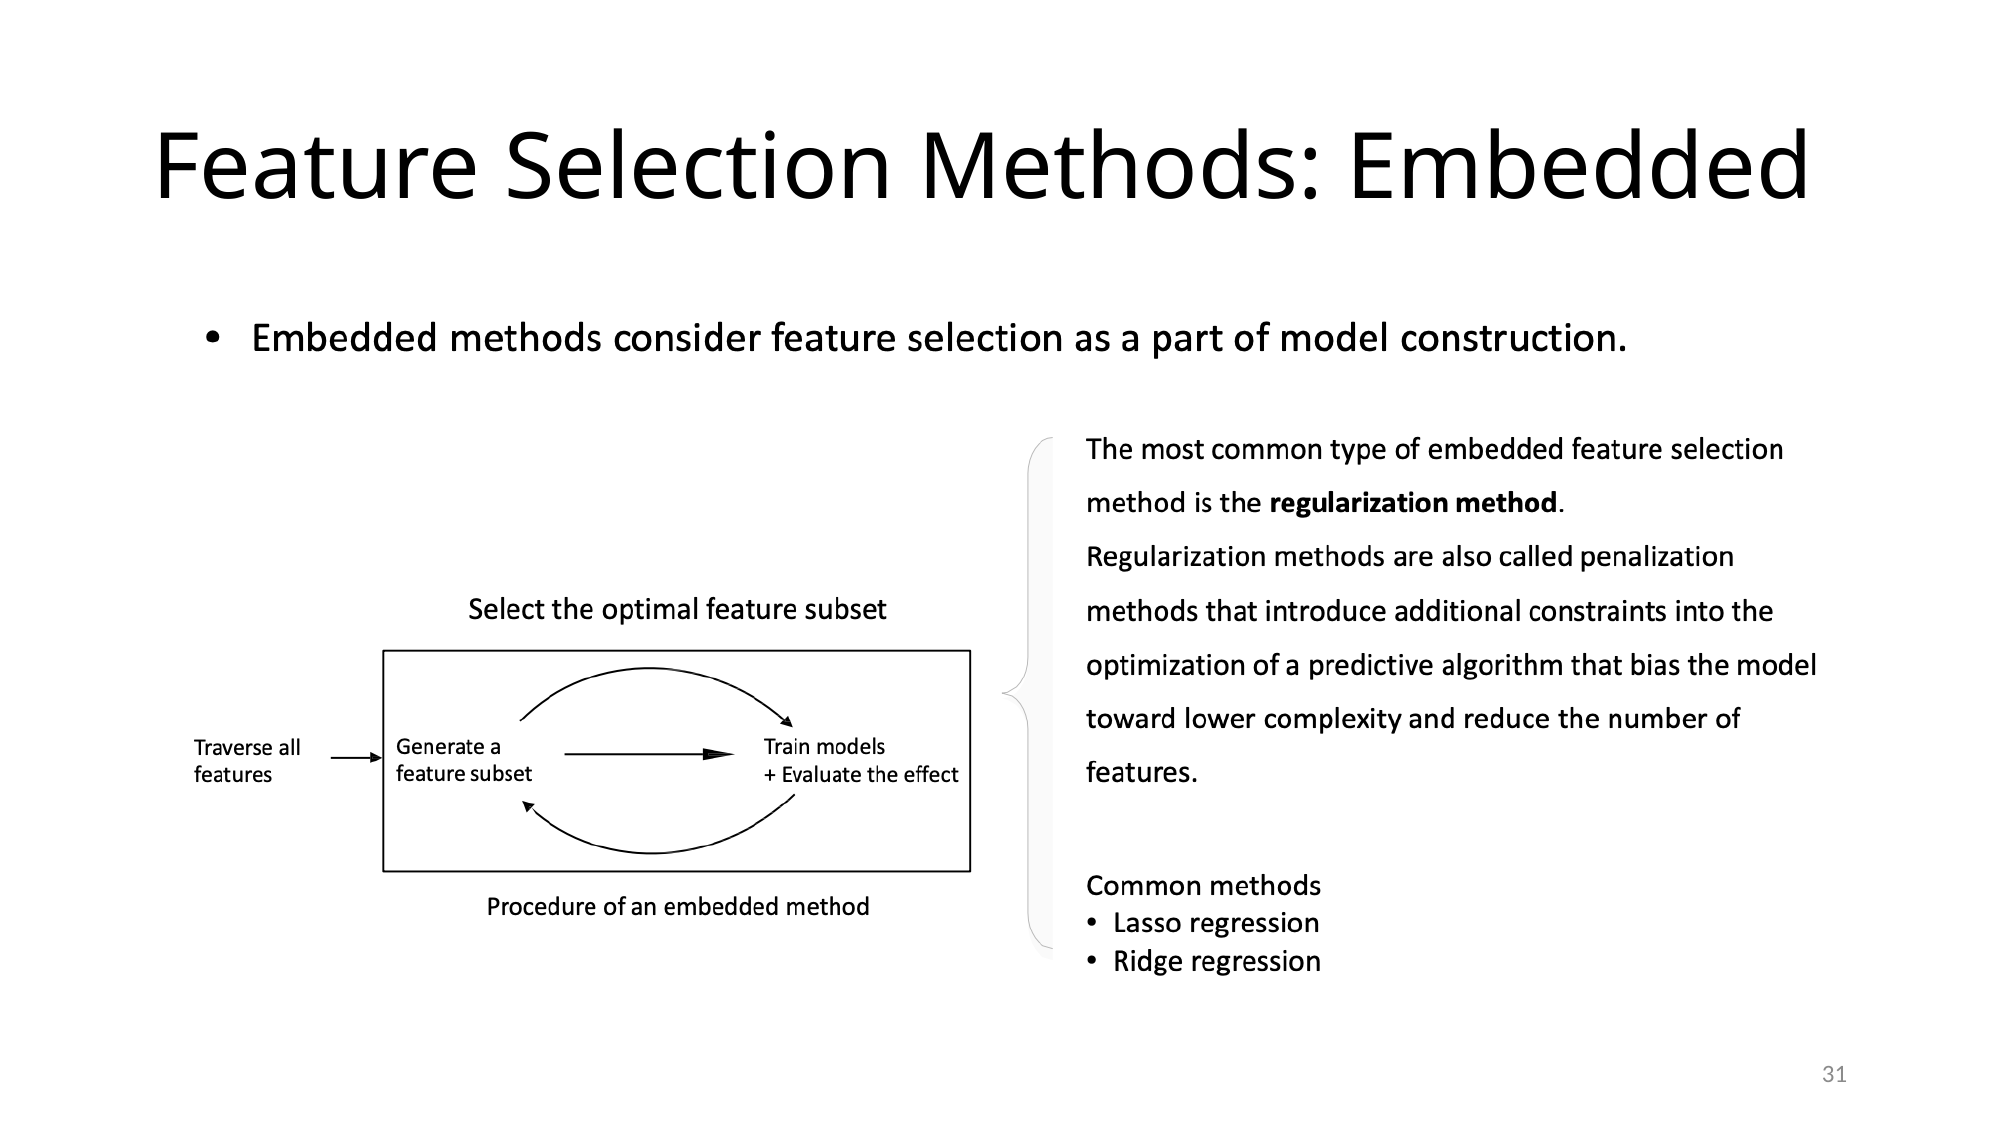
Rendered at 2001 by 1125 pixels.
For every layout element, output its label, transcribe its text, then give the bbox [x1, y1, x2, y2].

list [140, 299, 1860, 1014]
slide_number 31 [1412, 1042, 1863, 1103]
title Feature Selection Methods: Embedded [137, 59, 1863, 278]
